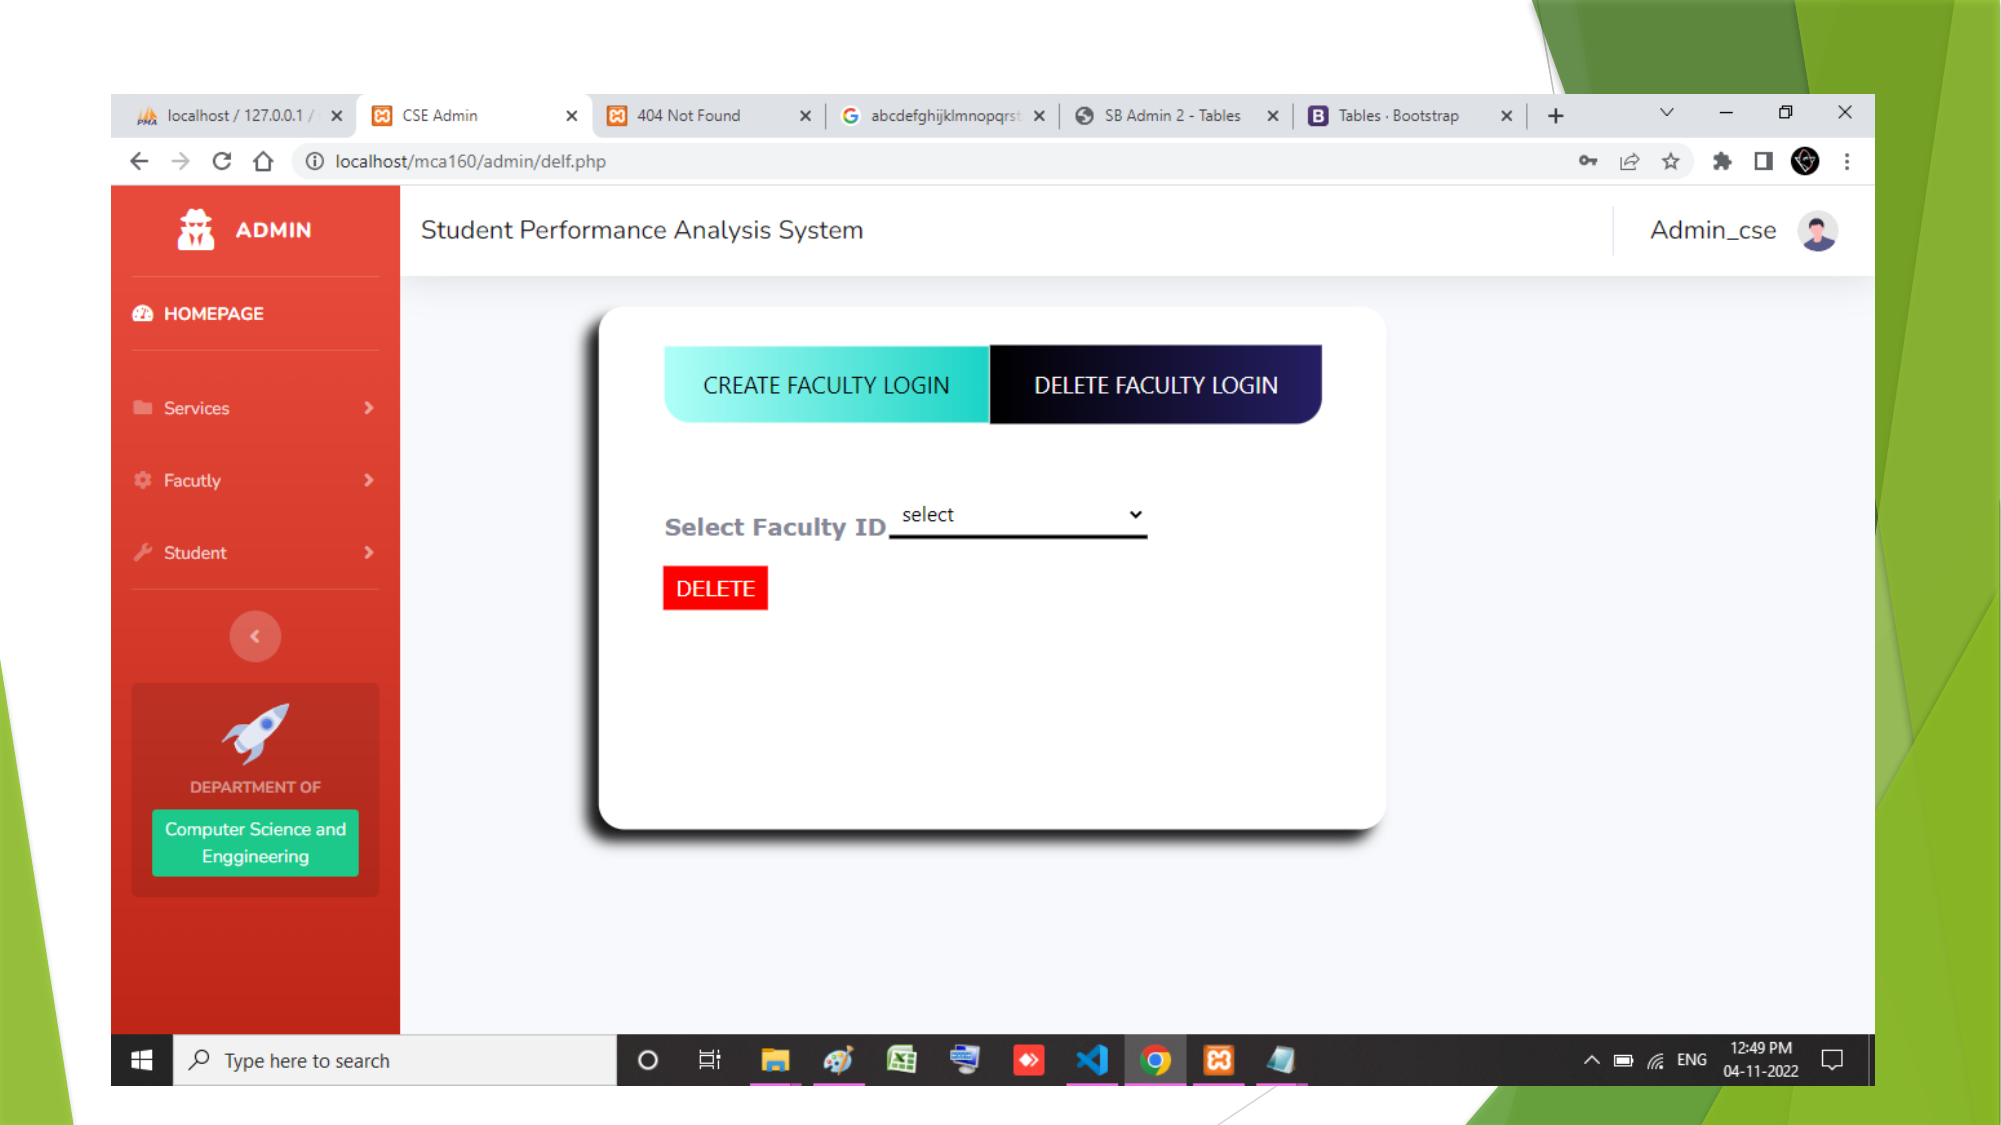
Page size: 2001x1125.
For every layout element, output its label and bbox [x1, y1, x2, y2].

picture [110, 93, 1876, 1087]
